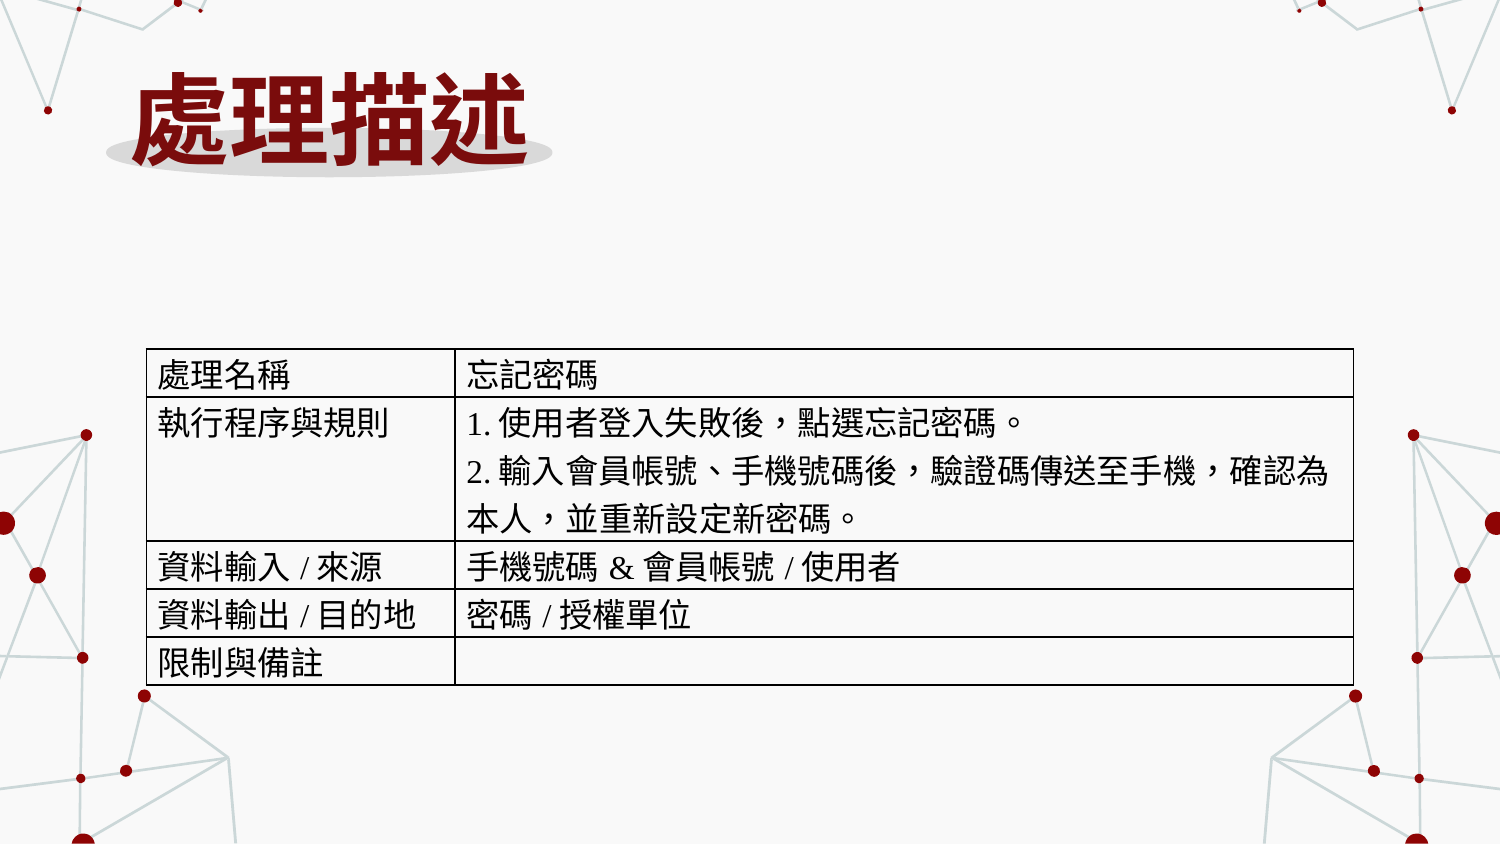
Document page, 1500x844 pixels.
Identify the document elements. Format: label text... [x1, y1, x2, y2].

table_cell 1.使用者登入失敗後，點選忘記密碼。 2.輸入會員帳號、手機號碼後，驗證碼傳送至手機，確認為本人，並重新設定新密碼。 [456, 398, 1353, 540]
table_cell 密碼/授權單位 [456, 590, 1353, 636]
table_cell 資料輸入/來源 [147, 542, 454, 588]
table_cell 執行程序與規則 [147, 398, 454, 540]
table_cell [456, 638, 1353, 684]
text_box [106, 148, 553, 178]
table_header 忘記密碼 [456, 350, 1353, 396]
table_cell 手機號碼&會員帳號/使用者 [456, 542, 1353, 588]
table_cell 限制與備註 [147, 638, 454, 684]
title 處理描述 [108, 42, 551, 153]
table_header 處理名稱 [147, 350, 454, 396]
table_cell 資料輸出/目的地 [147, 590, 454, 636]
